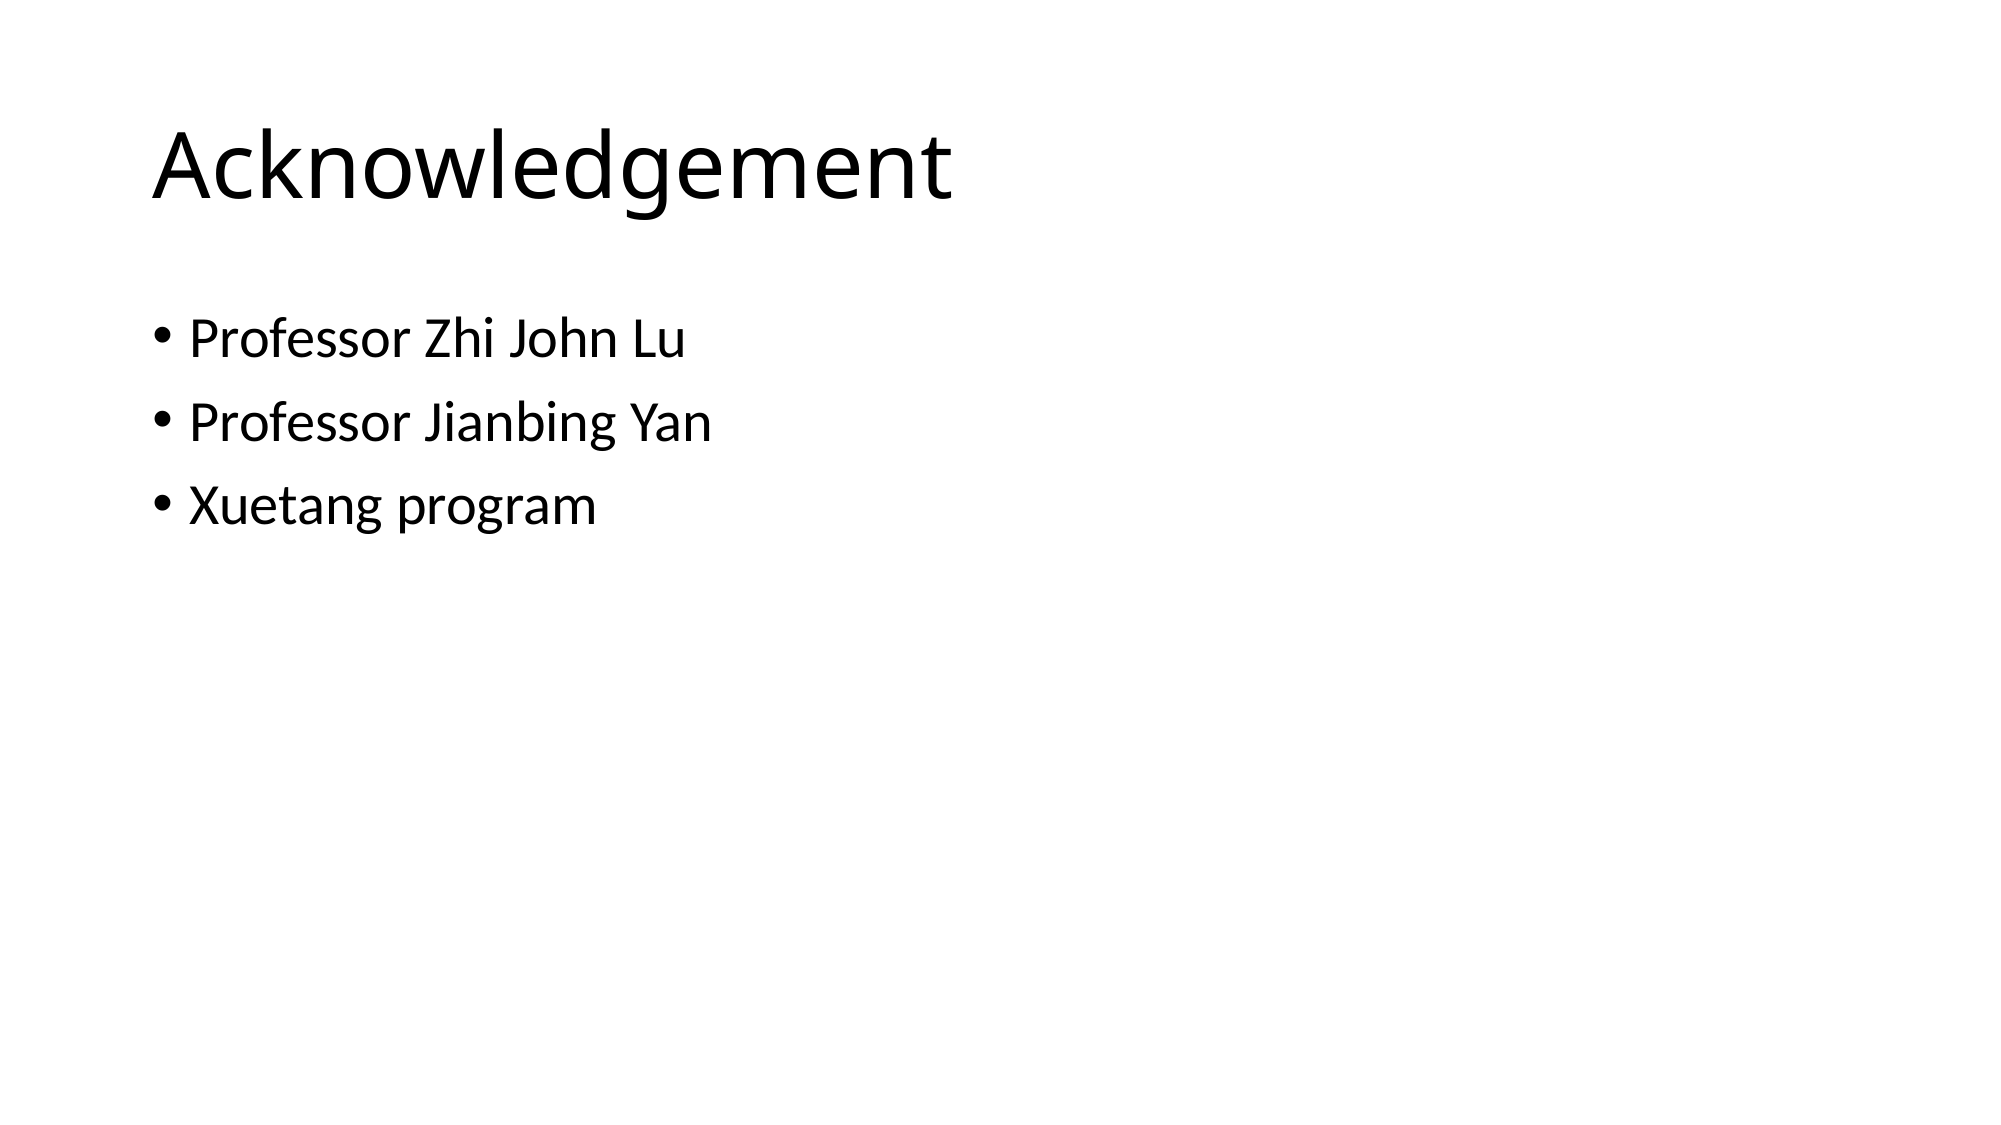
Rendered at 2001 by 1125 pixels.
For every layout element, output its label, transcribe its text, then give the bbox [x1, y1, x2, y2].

title Acknowledgement [137, 59, 1863, 278]
list Professor Zhi John Lu Professor Jianbing Yan Xuetang program [137, 299, 1863, 1014]
